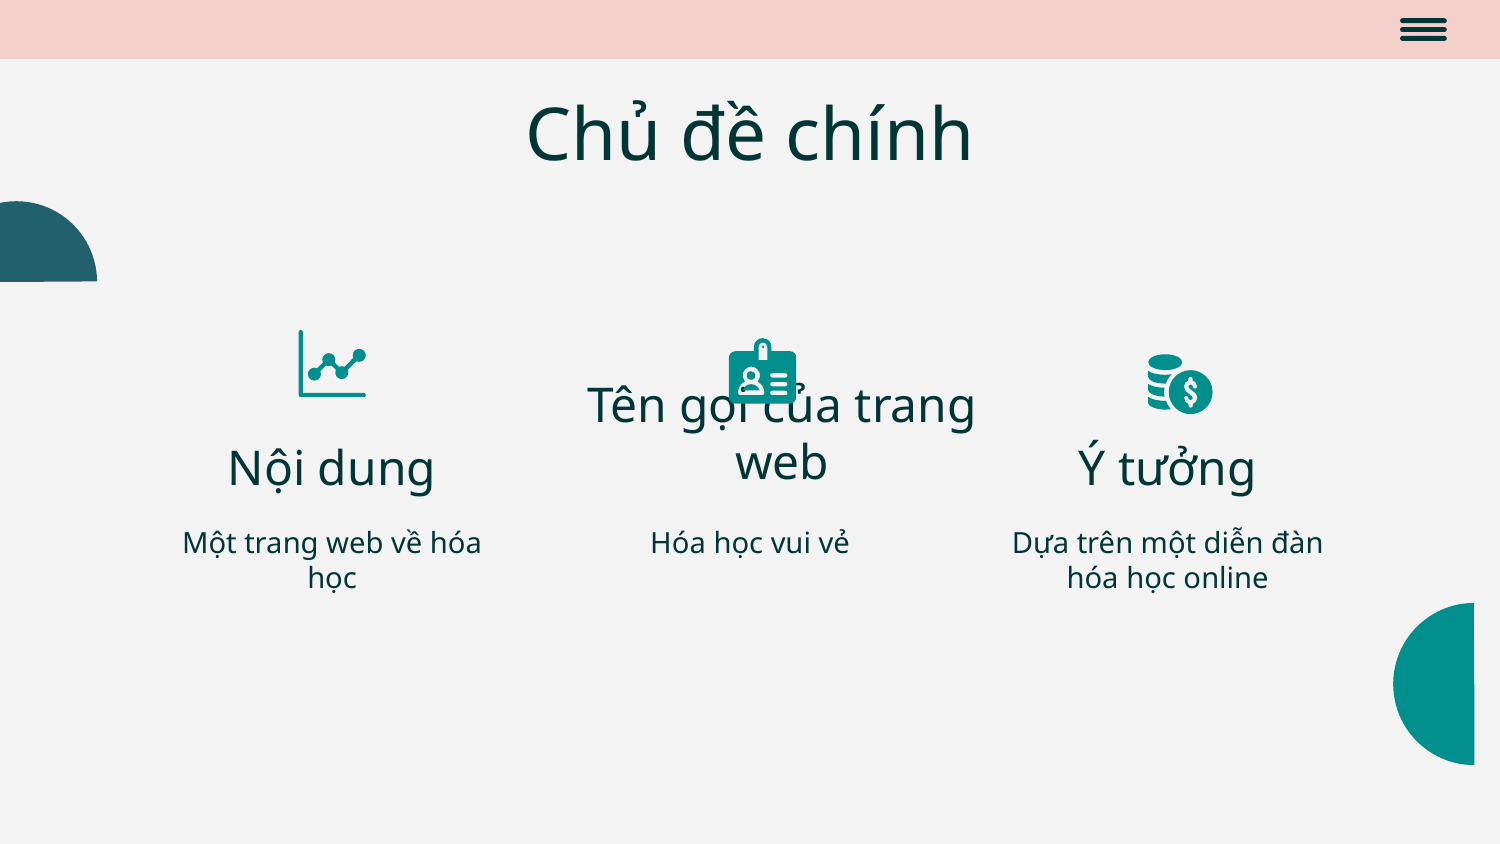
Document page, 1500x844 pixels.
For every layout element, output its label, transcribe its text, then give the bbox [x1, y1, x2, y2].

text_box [298, 329, 367, 398]
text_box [728, 337, 797, 404]
subtitle Ý tưởng [989, 439, 1347, 510]
subtitle Dựa trên một diễn đàn hóa học online [989, 510, 1347, 653]
subtitle Hóa học vui vẻ [571, 509, 929, 653]
subtitle Nội dung [153, 439, 511, 510]
subtitle Một trang web về hóa học [153, 510, 511, 653]
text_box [1147, 353, 1213, 415]
subtitle Tên gọi của trang web [548, 433, 1017, 505]
title Chủ đề chính [118, 72, 1382, 167]
